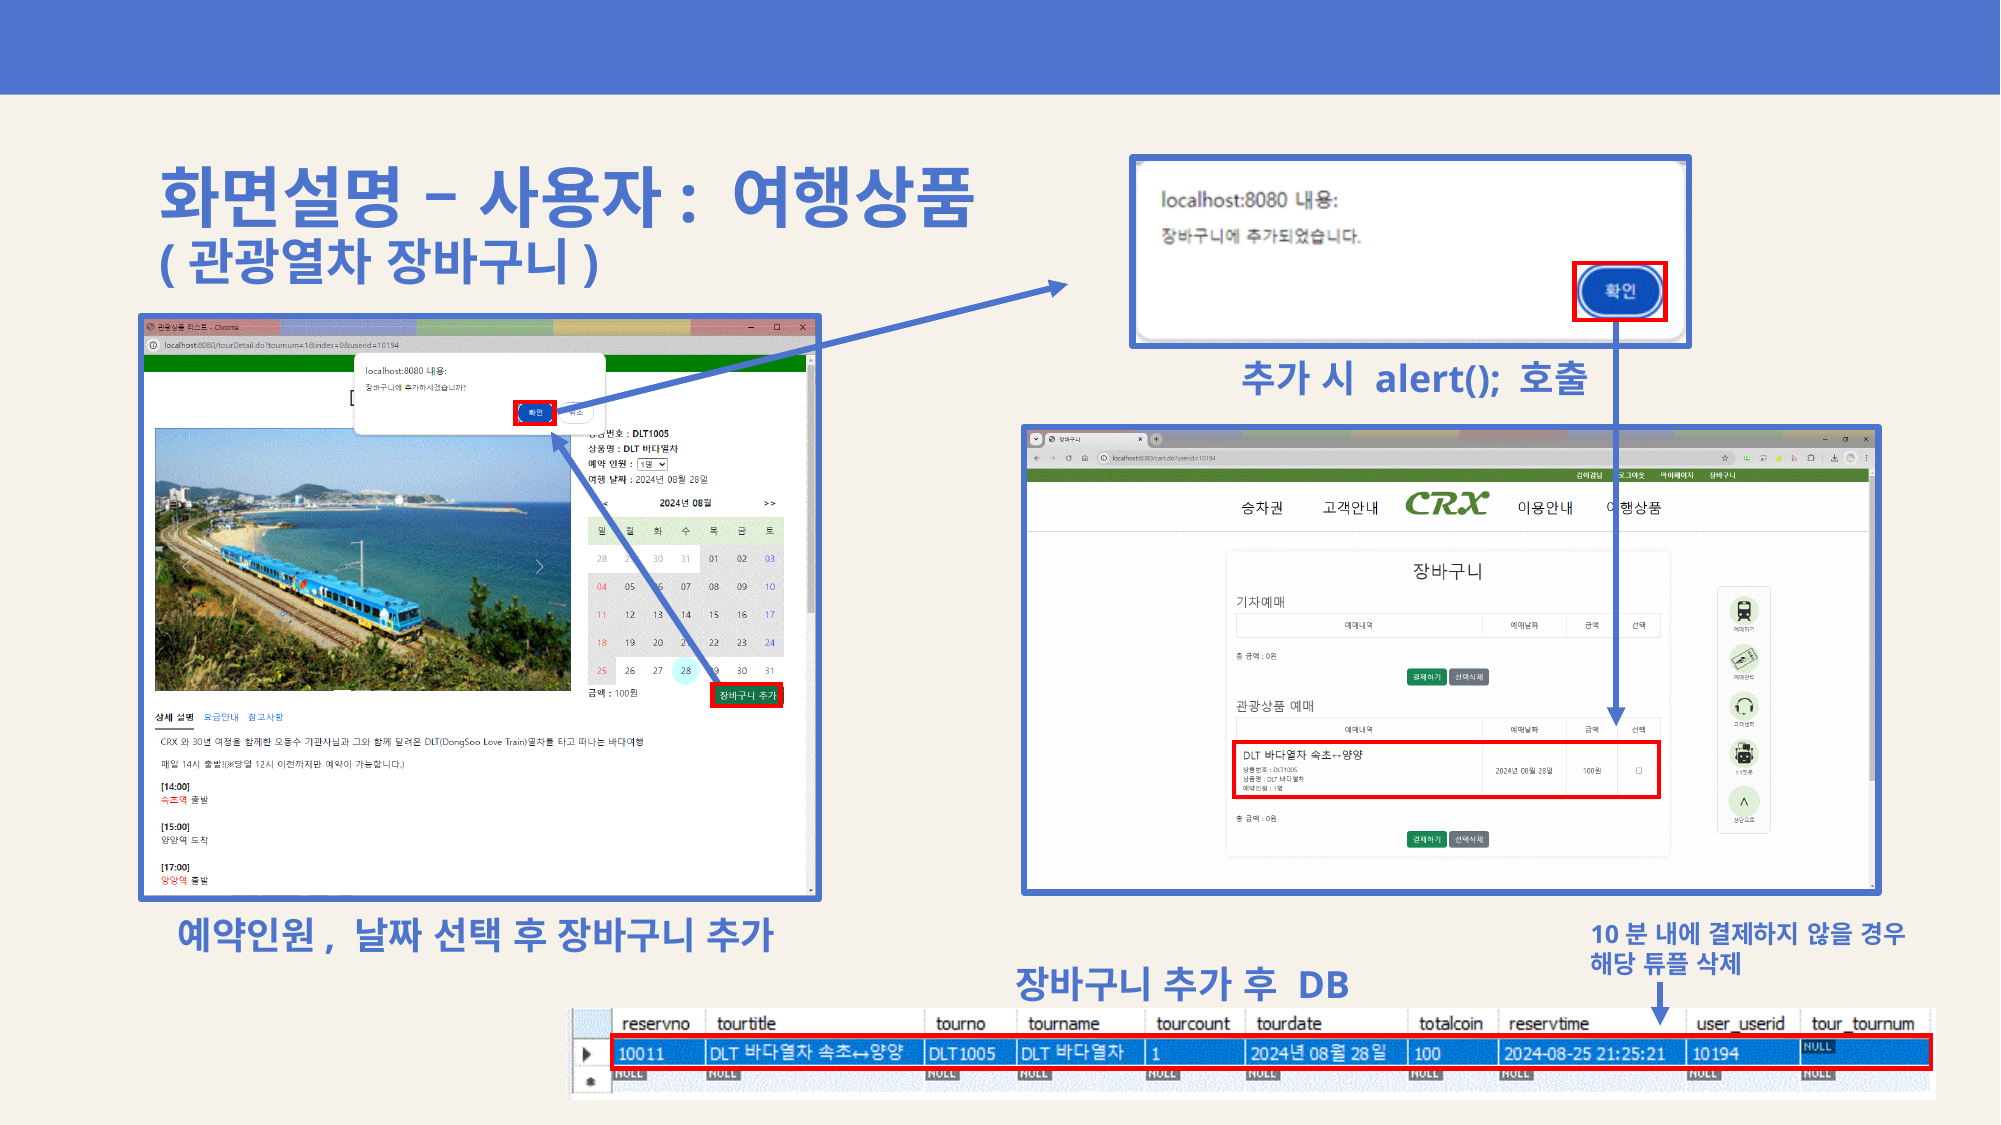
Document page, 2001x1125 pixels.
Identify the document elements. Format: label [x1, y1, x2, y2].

text_box [144, 108, 1830, 412]
text_box [140, 904, 813, 964]
picture [566, 1008, 1936, 1100]
picture [143, 318, 816, 897]
text_box [1575, 911, 1956, 1026]
text_box [550, 431, 719, 685]
picture [1027, 430, 1876, 890]
picture [1135, 160, 1687, 343]
text_box [974, 953, 1392, 1008]
text_box [0, 0, 2000, 95]
